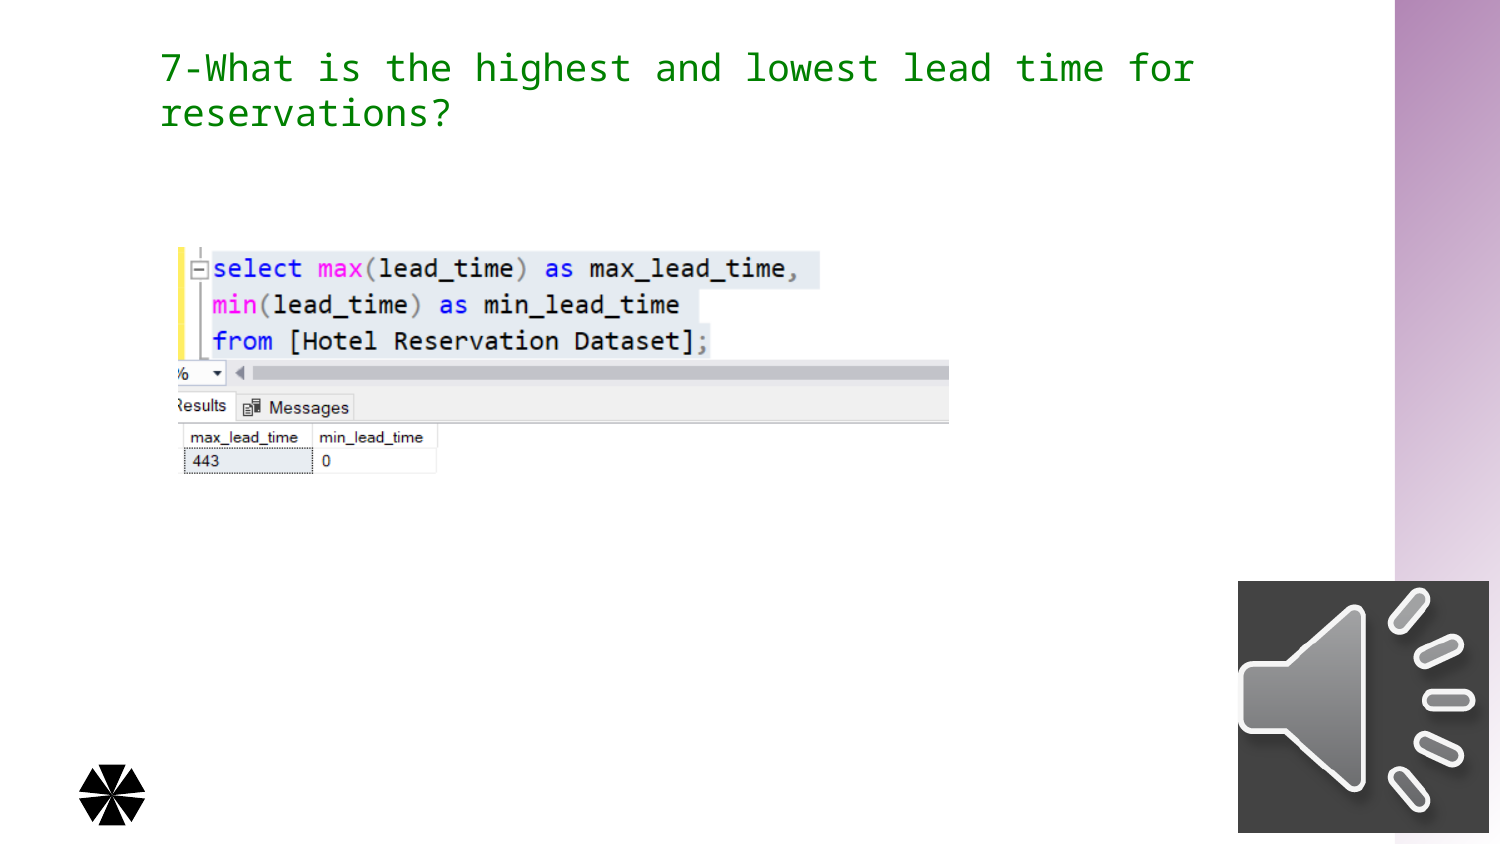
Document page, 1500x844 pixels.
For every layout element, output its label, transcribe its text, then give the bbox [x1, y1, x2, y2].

picture [1236, 580, 1490, 834]
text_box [78, 764, 146, 826]
picture [178, 246, 950, 489]
text_box 7-What is the highest and lowest lead time for reservations? [145, 36, 1232, 142]
